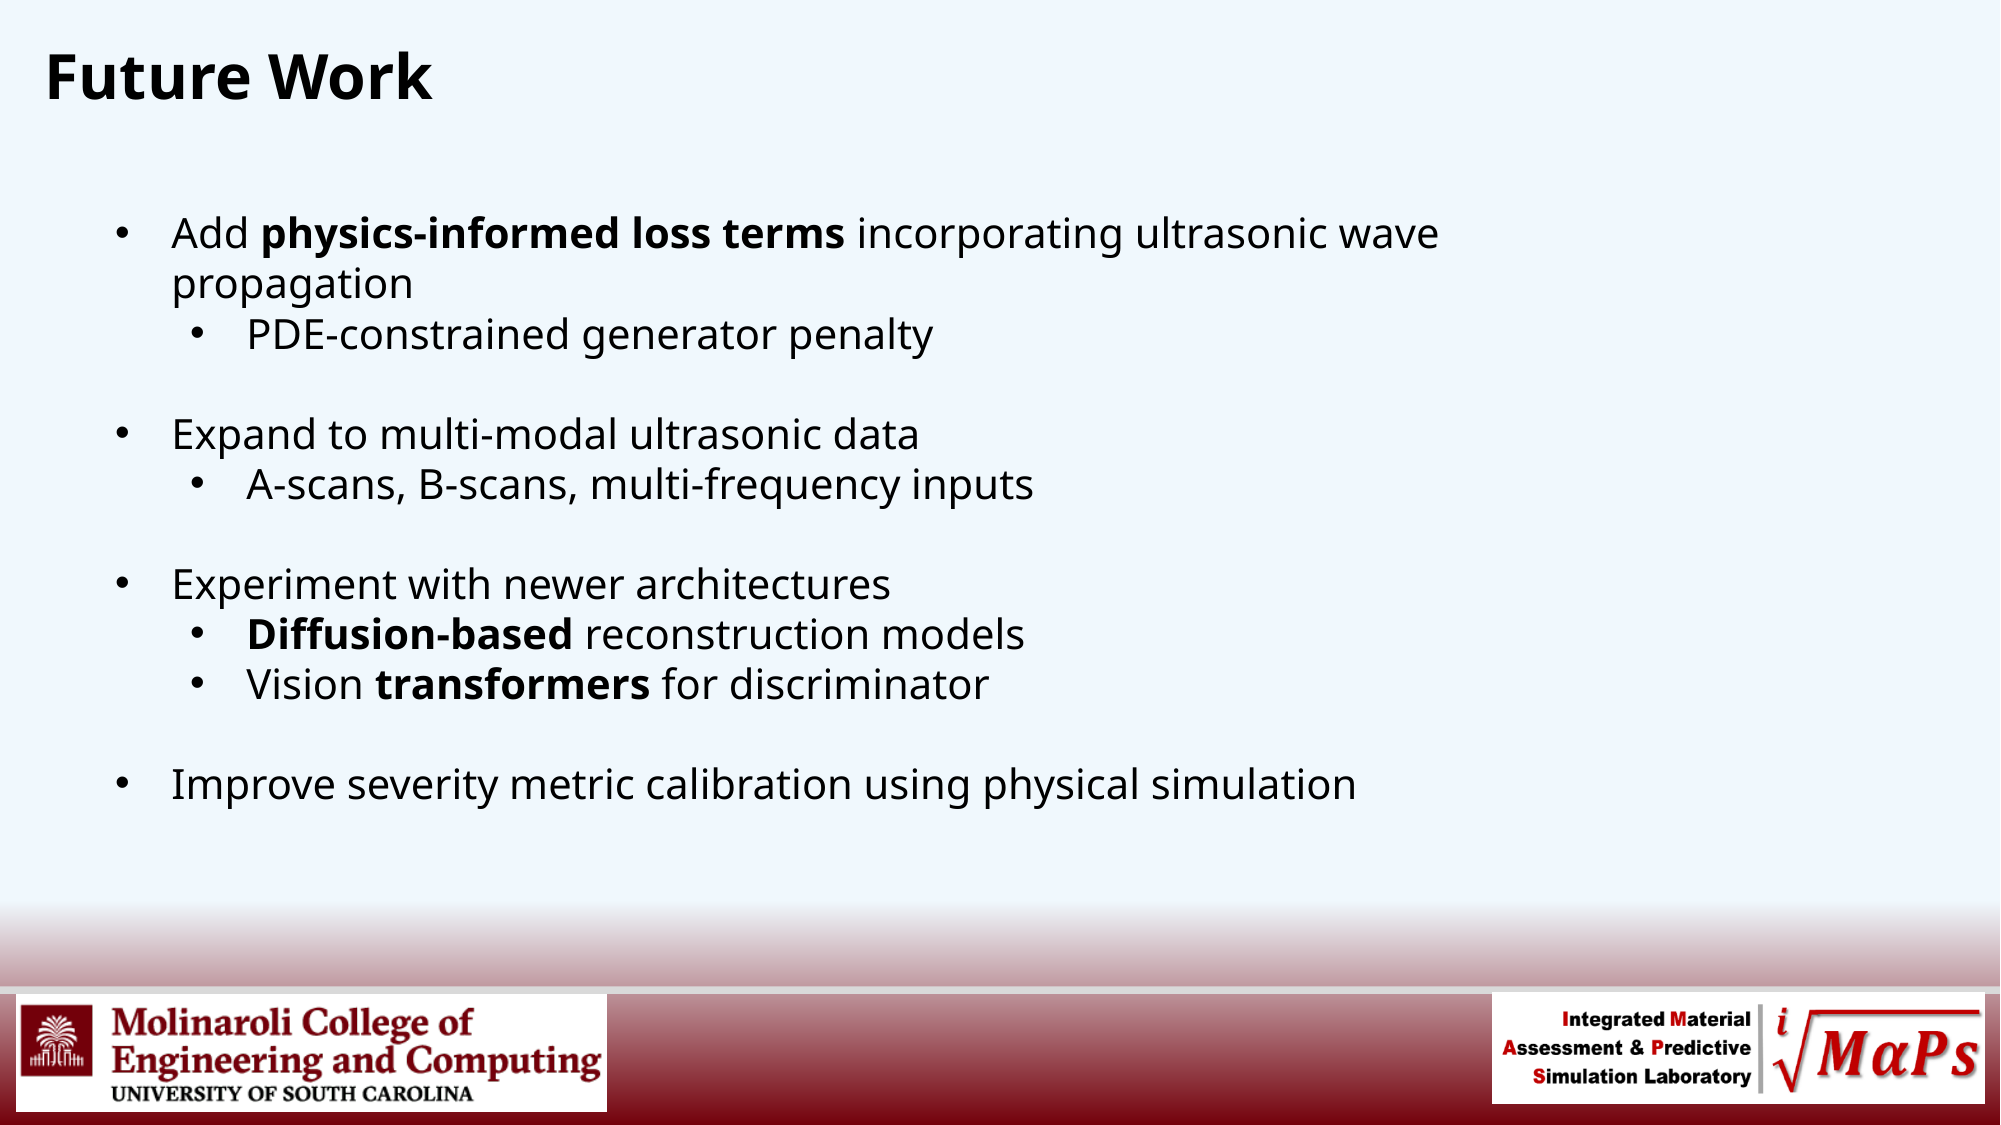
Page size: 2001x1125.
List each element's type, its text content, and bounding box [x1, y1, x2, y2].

picture [15, 994, 608, 1113]
text_box Future Work [30, 29, 1925, 120]
picture [1492, 992, 1985, 1104]
text_box Add physics-informed loss terms incorporating ultrasonic wave propagation PDE-constrained generator penalty Expand to multi-modal ultrasonic data A-scans, B-scans, multi-frequency inputs Experiment with newer architectures Diffusion-based reconstruction models Vision transformers for discriminator Improve severity metric calibration using physical simulation [100, 199, 1607, 815]
